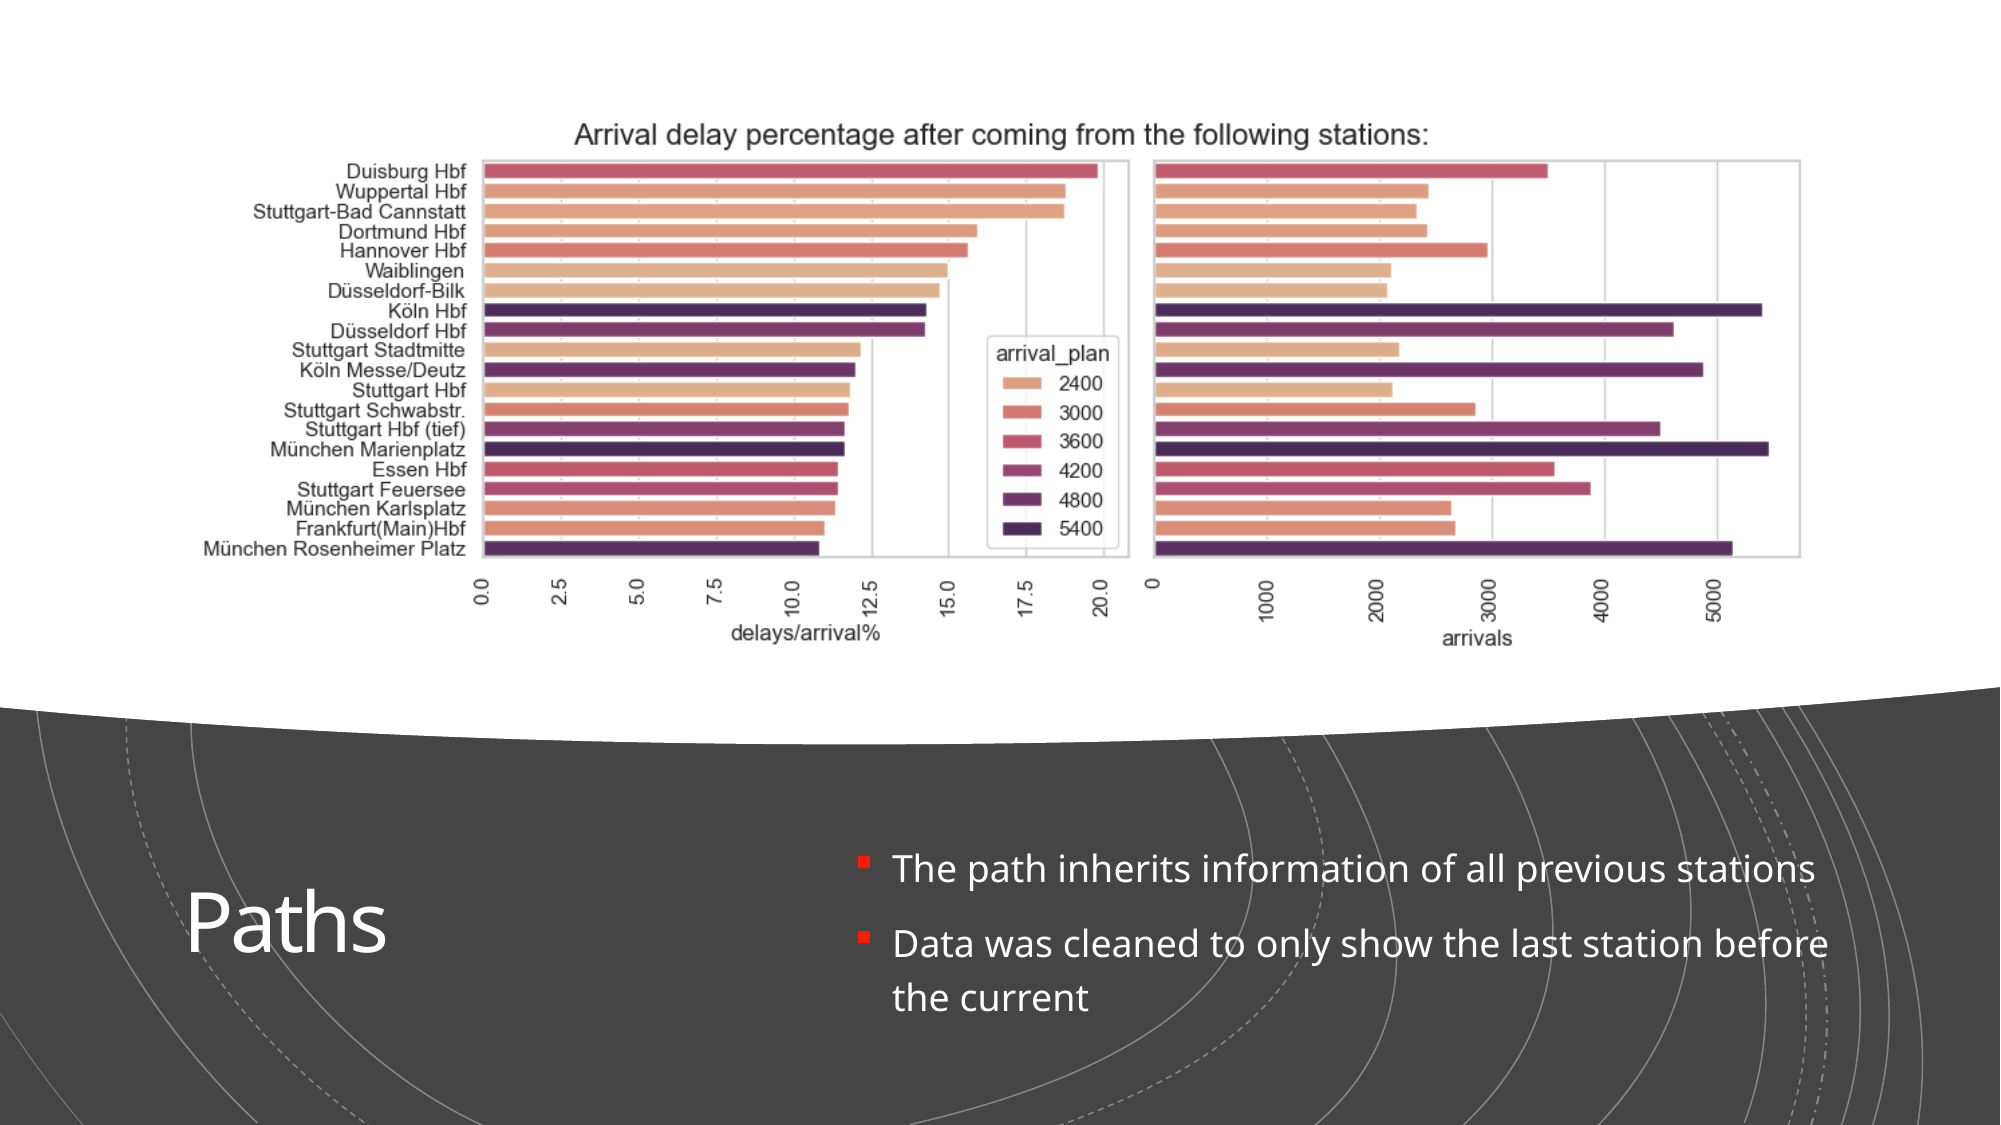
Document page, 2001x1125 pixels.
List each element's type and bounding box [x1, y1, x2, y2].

text_box [0, 0, 2000, 1125]
picture [190, 109, 1812, 662]
